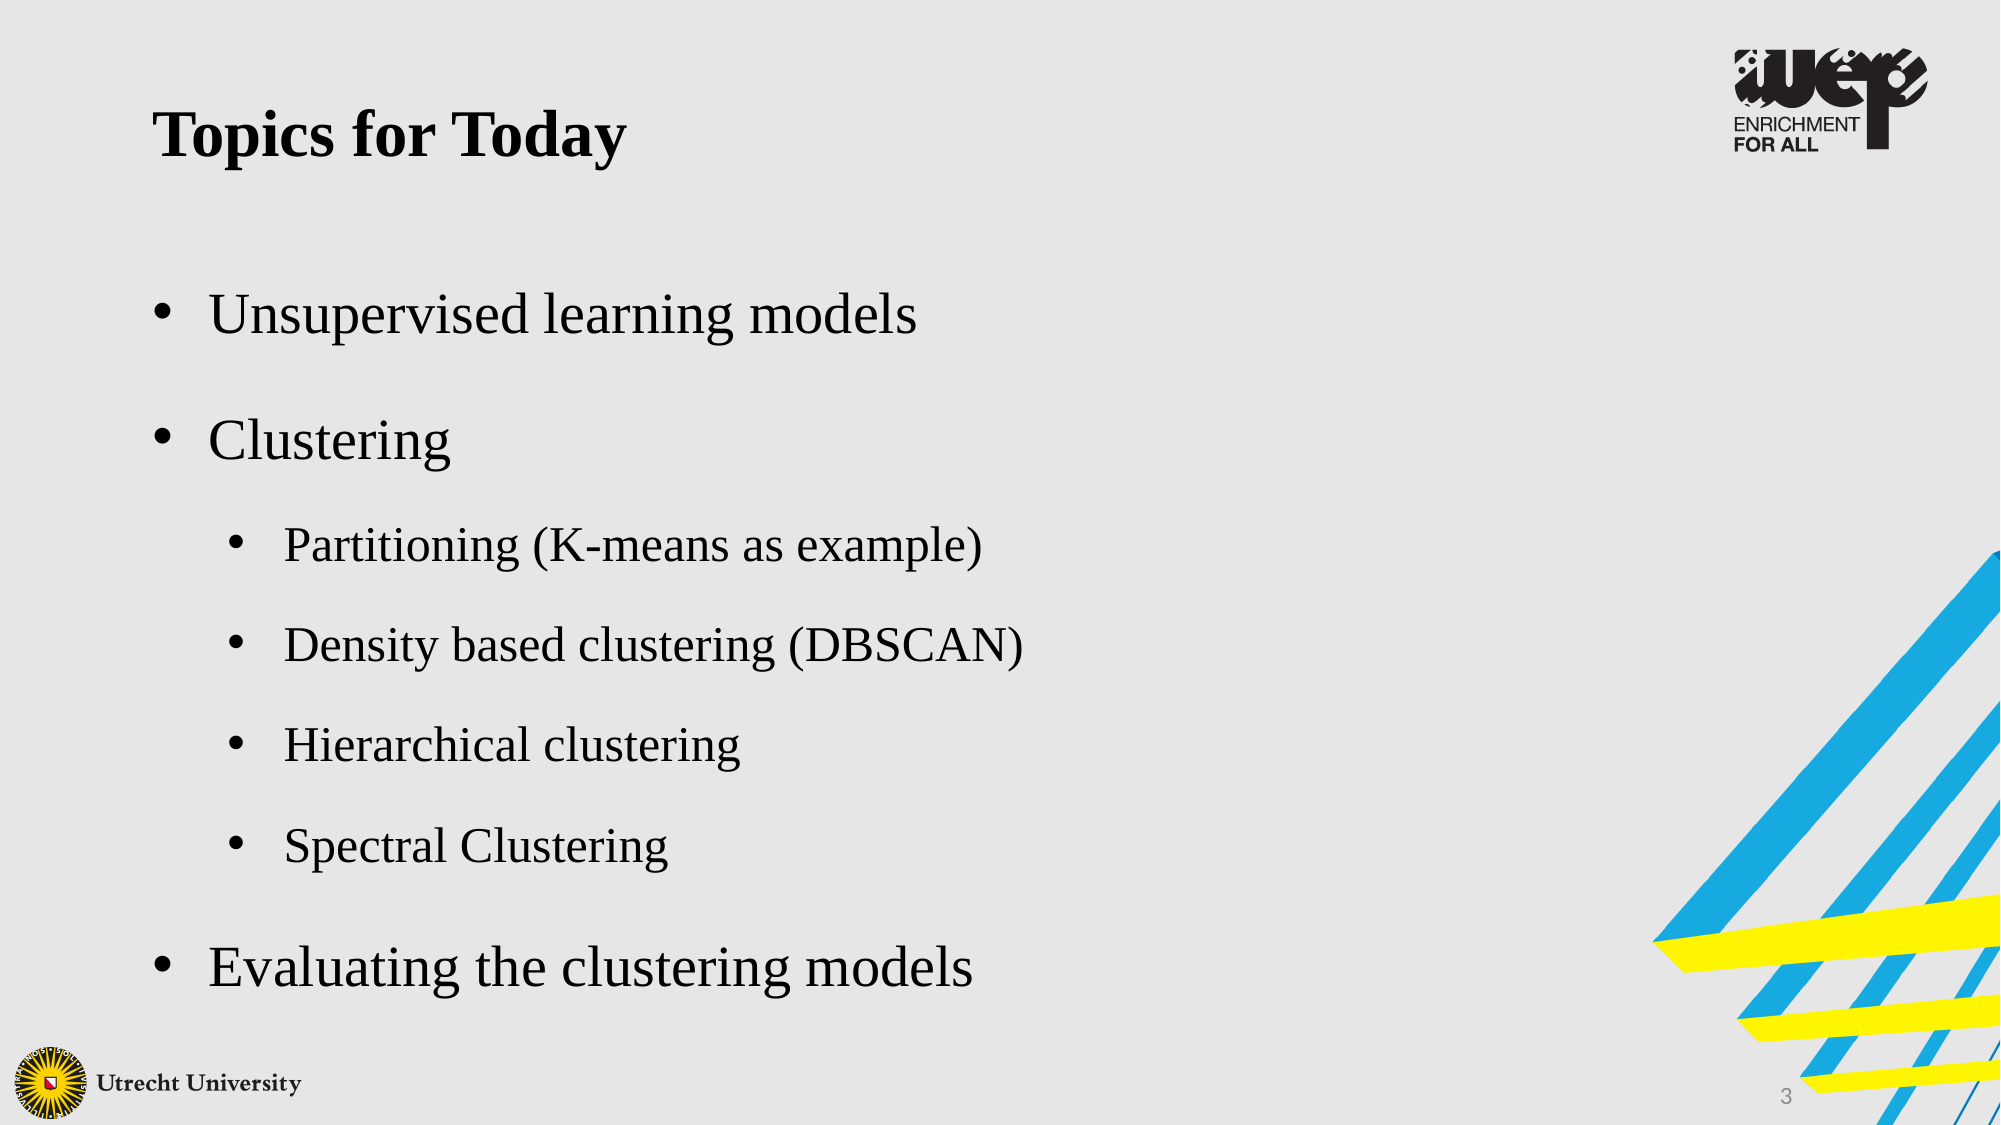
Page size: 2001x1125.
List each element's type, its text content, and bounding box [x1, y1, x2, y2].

slide_number 3 [1357, 1065, 1808, 1125]
text_box Unsupervised learning models Clustering Partitioning (K-means as example) Density based clustering (DBSCAN) Hierarchical clustering Spectral Clustering Evaluating the clustering models [137, 232, 1863, 1045]
text_box Topics for Today [137, 59, 1863, 211]
picture [0, 0, 2001, 1125]
